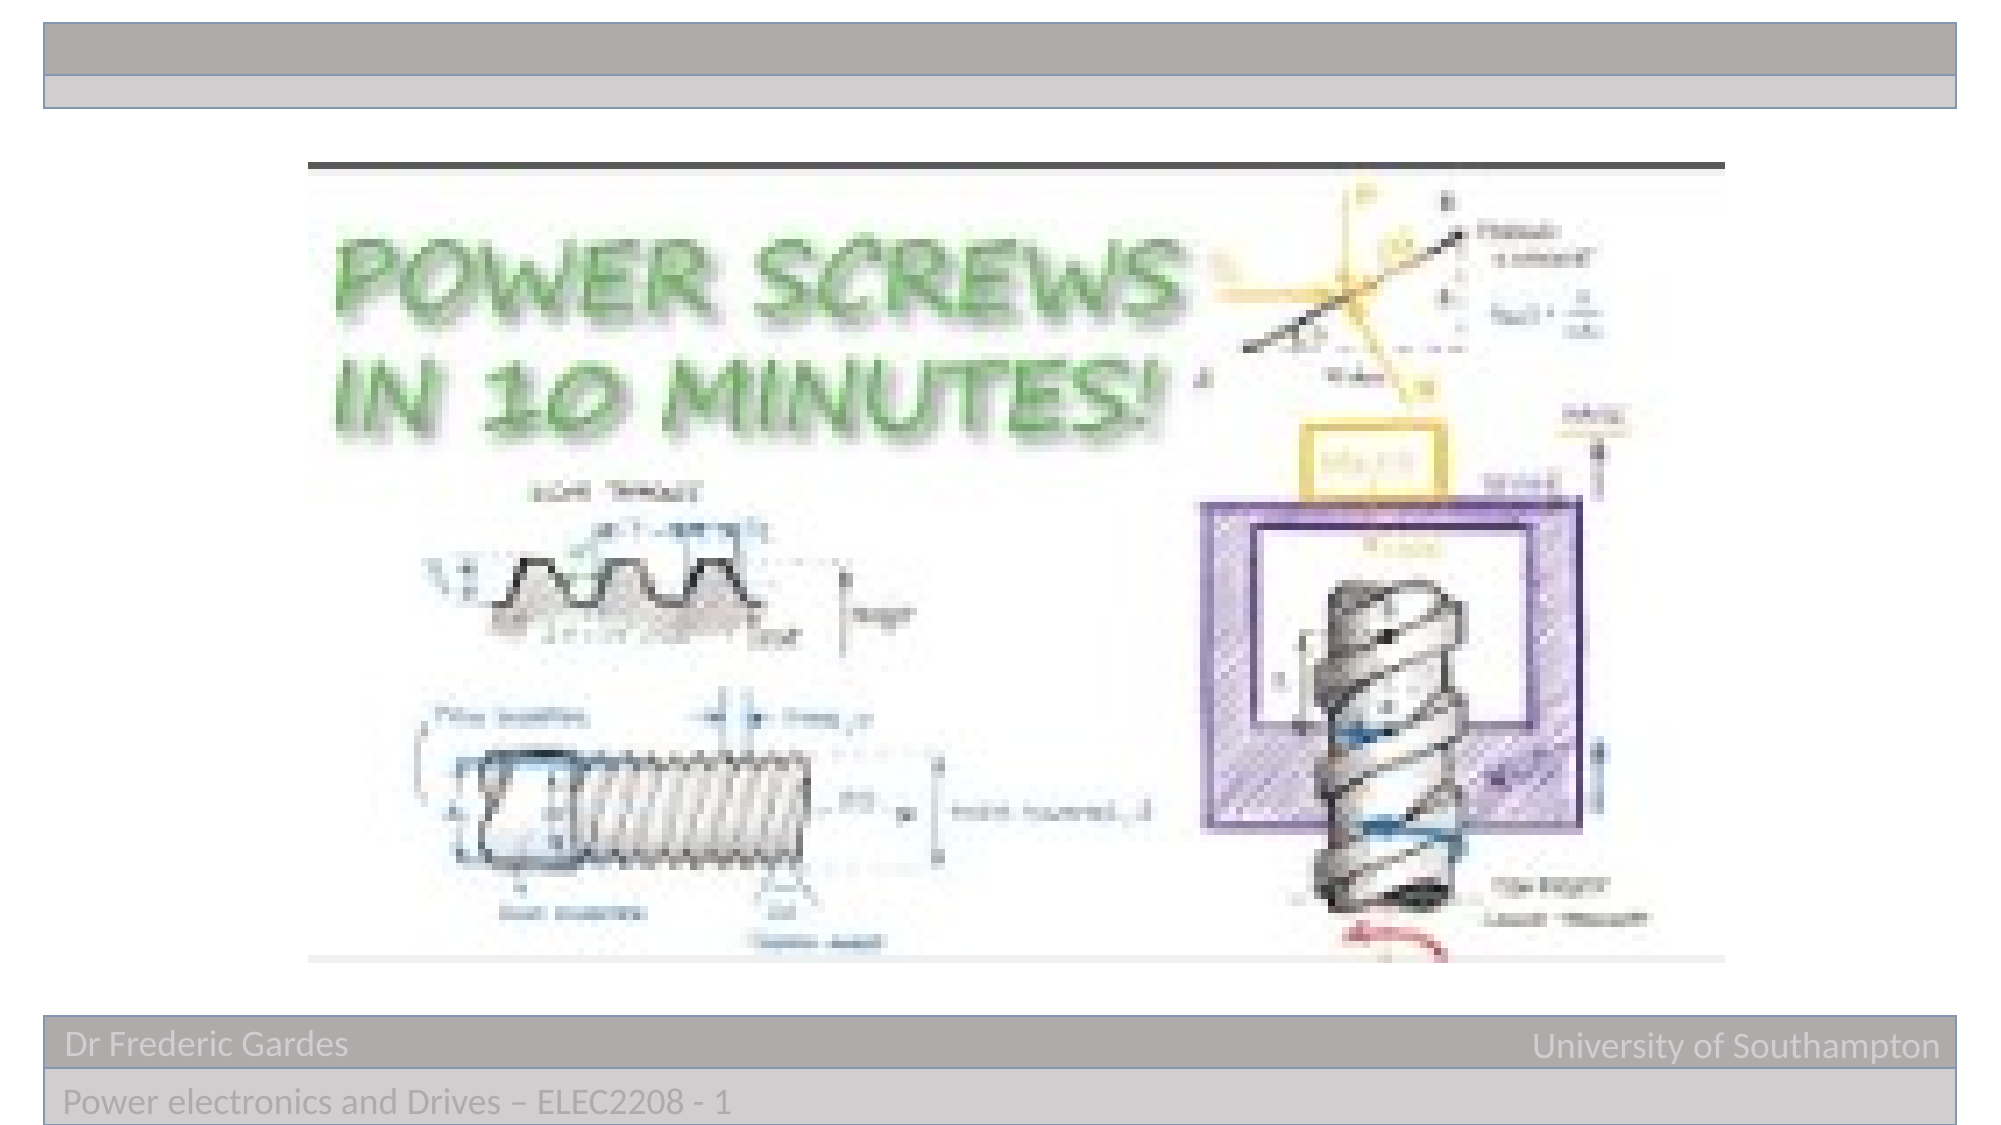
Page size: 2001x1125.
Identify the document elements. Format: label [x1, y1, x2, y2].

text_box [307, 162, 1726, 963]
